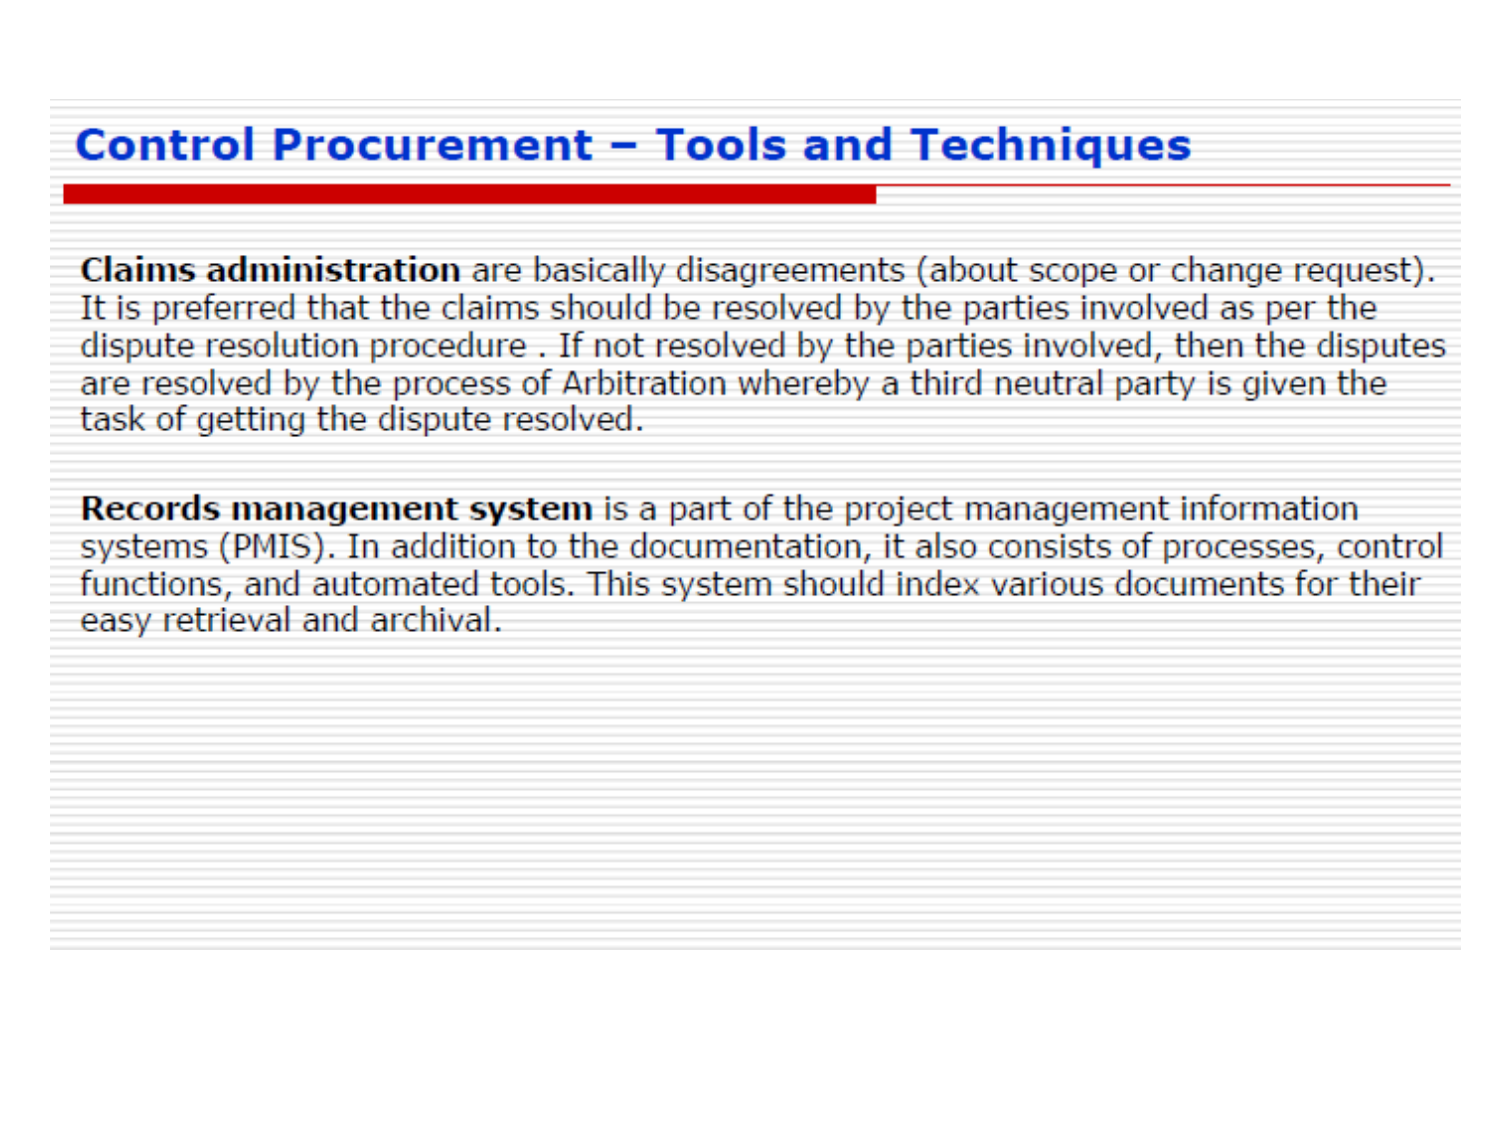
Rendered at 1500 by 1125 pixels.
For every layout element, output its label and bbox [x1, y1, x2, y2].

picture [49, 99, 1461, 951]
